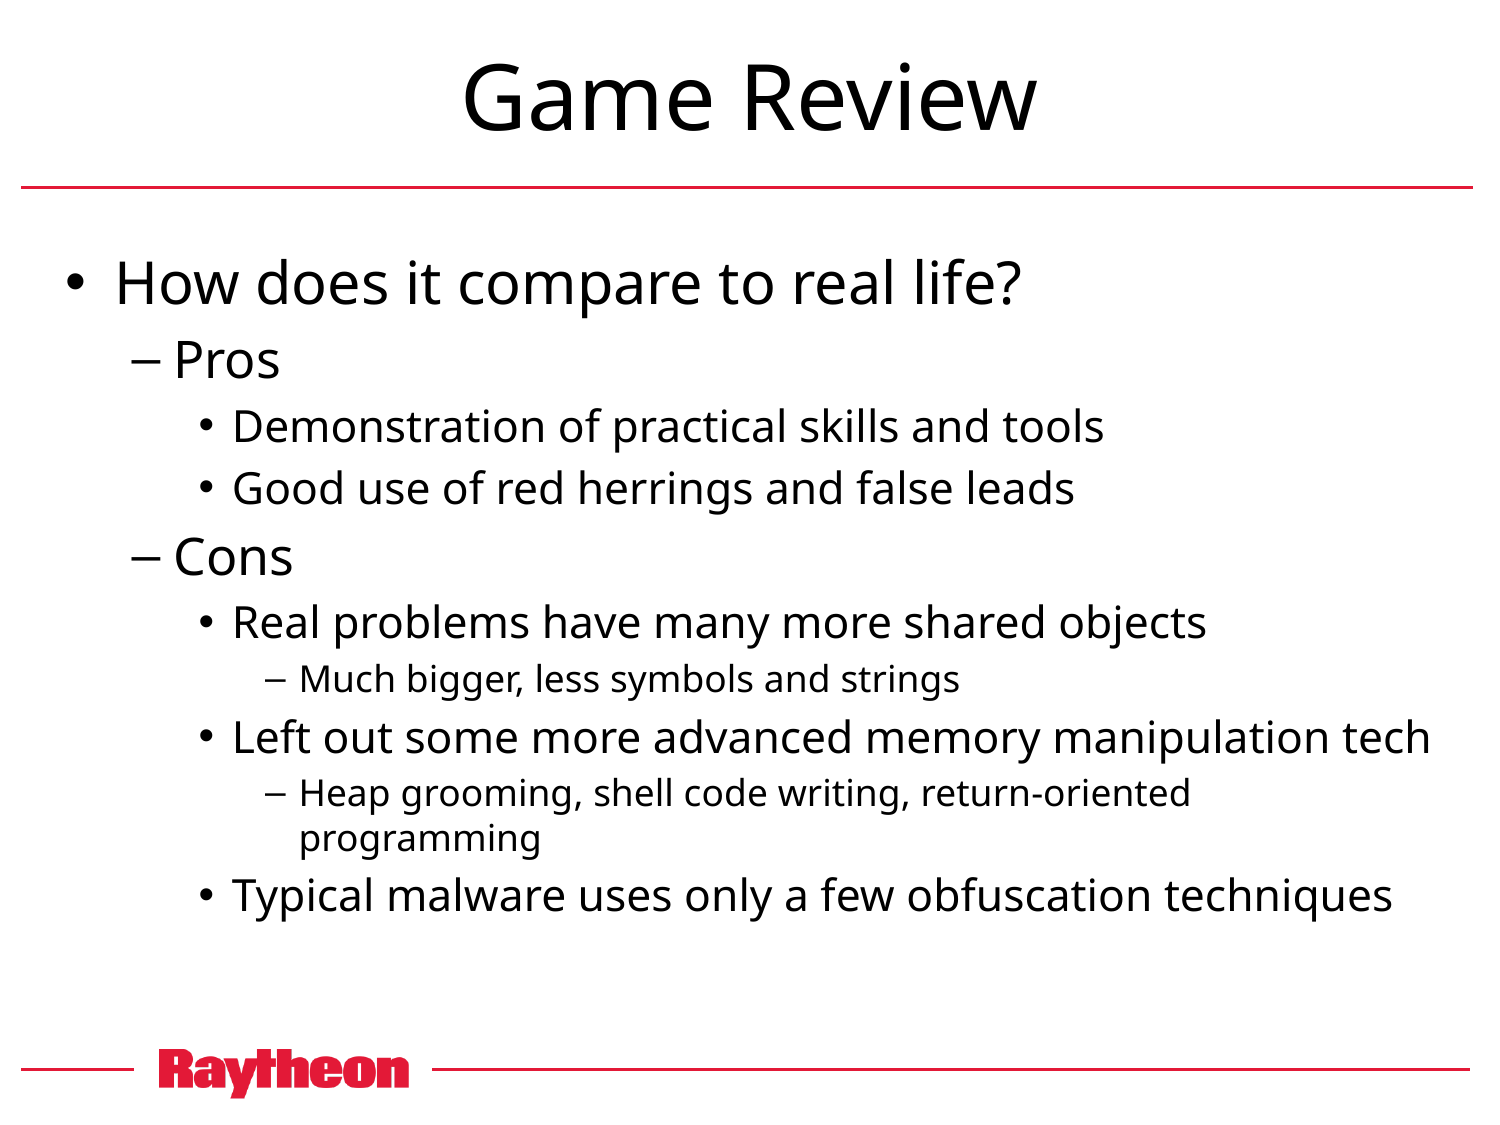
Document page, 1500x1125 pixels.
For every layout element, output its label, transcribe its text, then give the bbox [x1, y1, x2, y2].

title Game Review [75, 0, 1425, 188]
list How does it compare to real life? Pros Demonstration of practical skills and tools Good use of red herrings and false leads Cons Real problems have many more shared objects Much bigger, less symbols and strings Left out some more advanced memory manipulation tech Heap grooming, shell code writing, return-oriented programming Typical malware uses only a few obfuscation techniques [50, 237, 1450, 980]
picture [159, 1049, 409, 1099]
